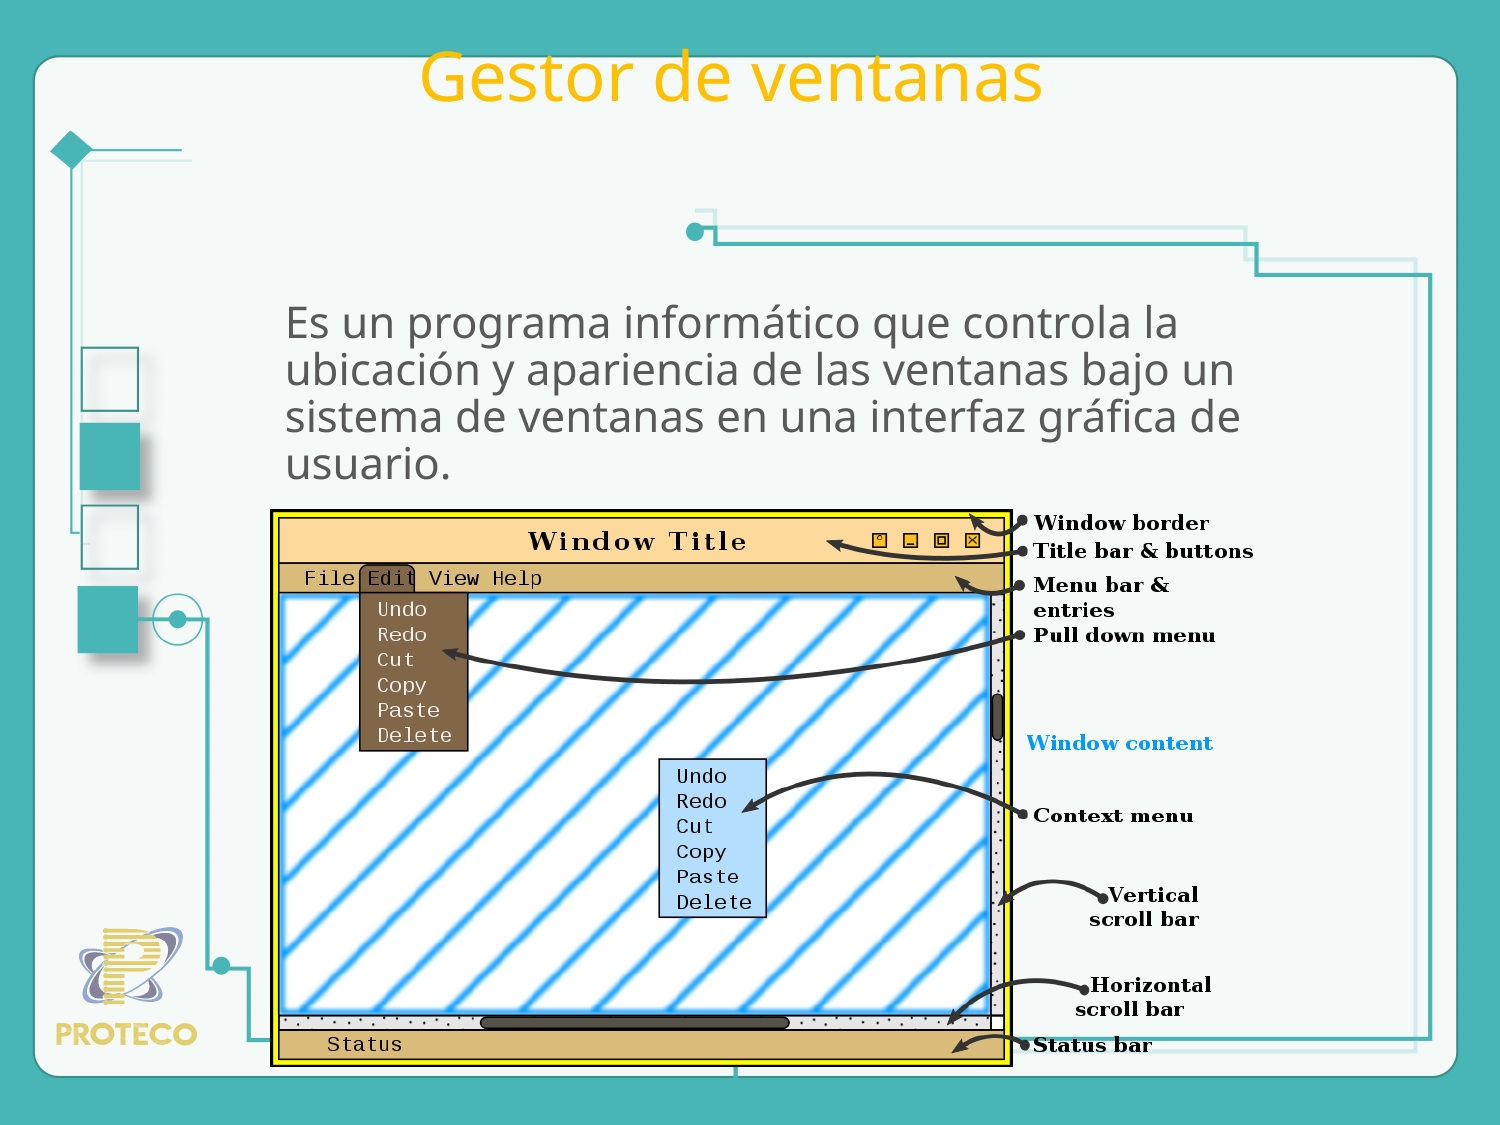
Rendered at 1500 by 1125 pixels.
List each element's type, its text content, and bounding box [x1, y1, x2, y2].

list Es un programa informático que controla la ubicación y apariencia de las ventanas bajo un sistema de ventanas en una interfaz gráfica de usuario. [270, 293, 1382, 1023]
picture [0, 0, 1500, 1125]
title Gestor de ventanas [403, 34, 1428, 187]
